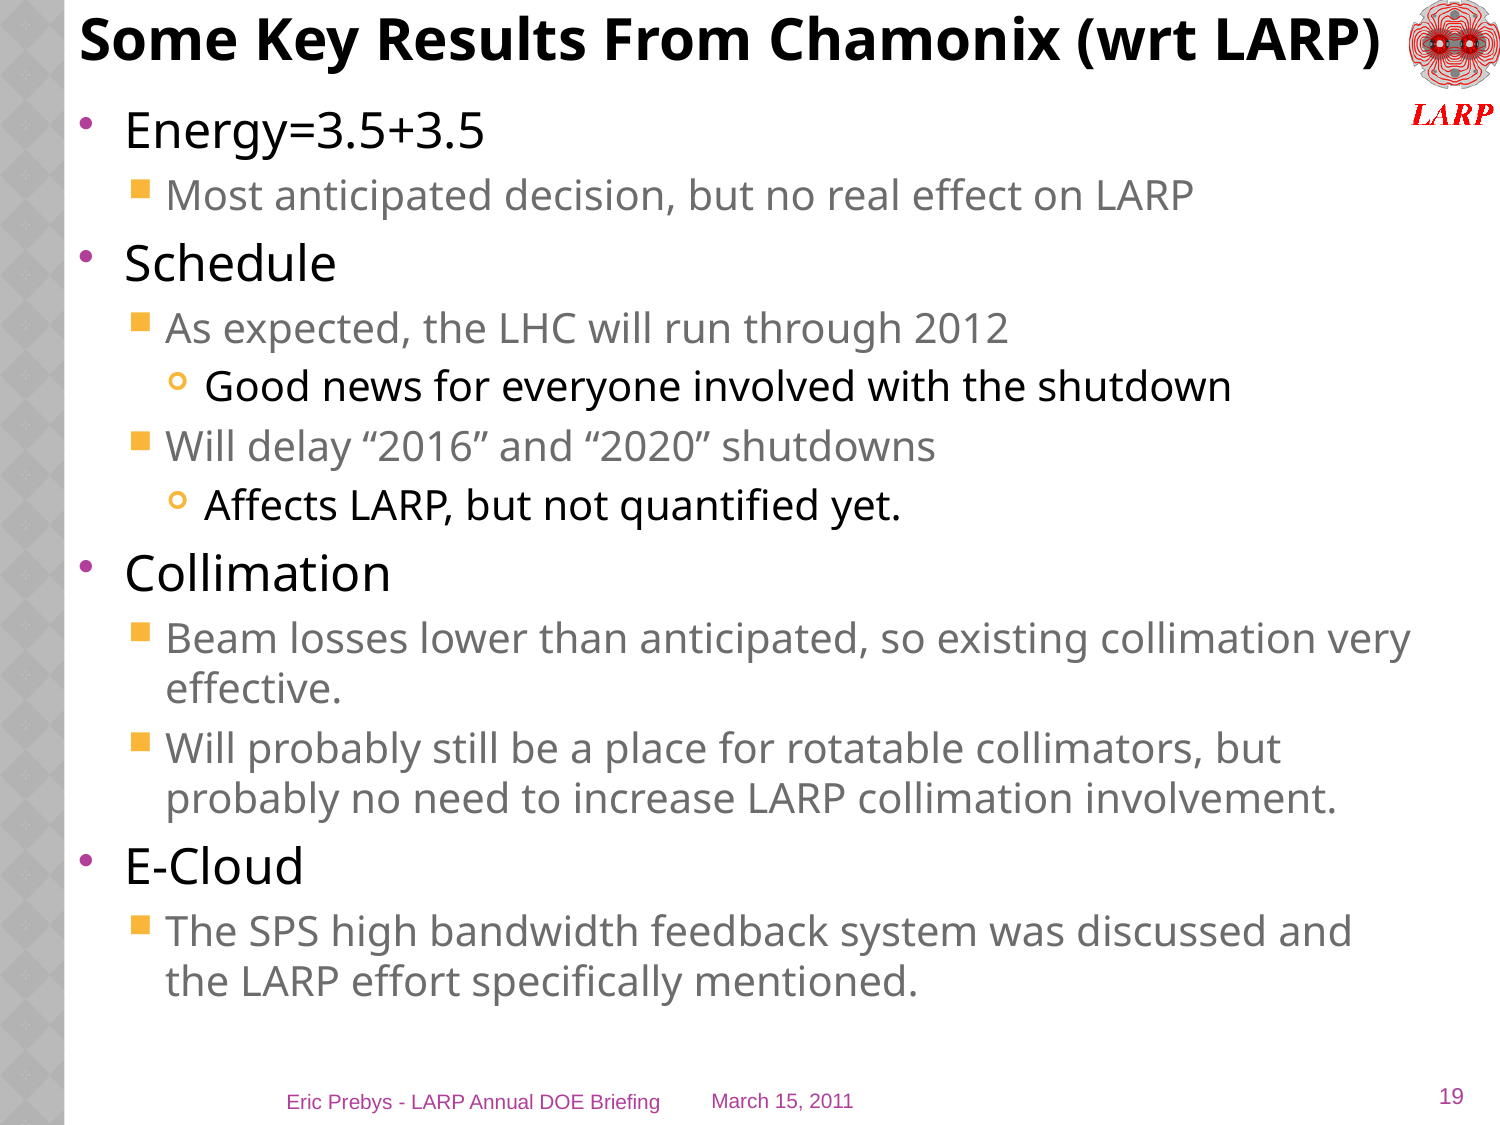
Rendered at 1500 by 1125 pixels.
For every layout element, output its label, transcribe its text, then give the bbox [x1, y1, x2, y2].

footer Eric Prebys - LARP Annual DOE Briefing [75, 1075, 675, 1114]
slide_number 19 [1367, 1071, 1465, 1110]
list Energy=3.5+3.5 Most anticipated decision, but no real effect on LARP Schedule As expected, the LHC will run through 2012 Good news for everyone involved with the shutdown Will delay “2016” and “2020” shutdowns Affects LARP, but not quantified yet. Collimation Beam losses lower than anticipated, so existing collimation very effective. Will probably still be a place for rotatable collimators, but probably no need to increase LARP collimation involvement. E-Cloud The SPS high bandwidth feedback system was discussed and the LARP effort specifically mentioned. [64, 90, 1436, 1023]
picture [1406, 0, 1500, 125]
title Some Key Results From Chamonix (wrt LARP) [72, 0, 1428, 73]
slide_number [696, 1075, 1025, 1114]
